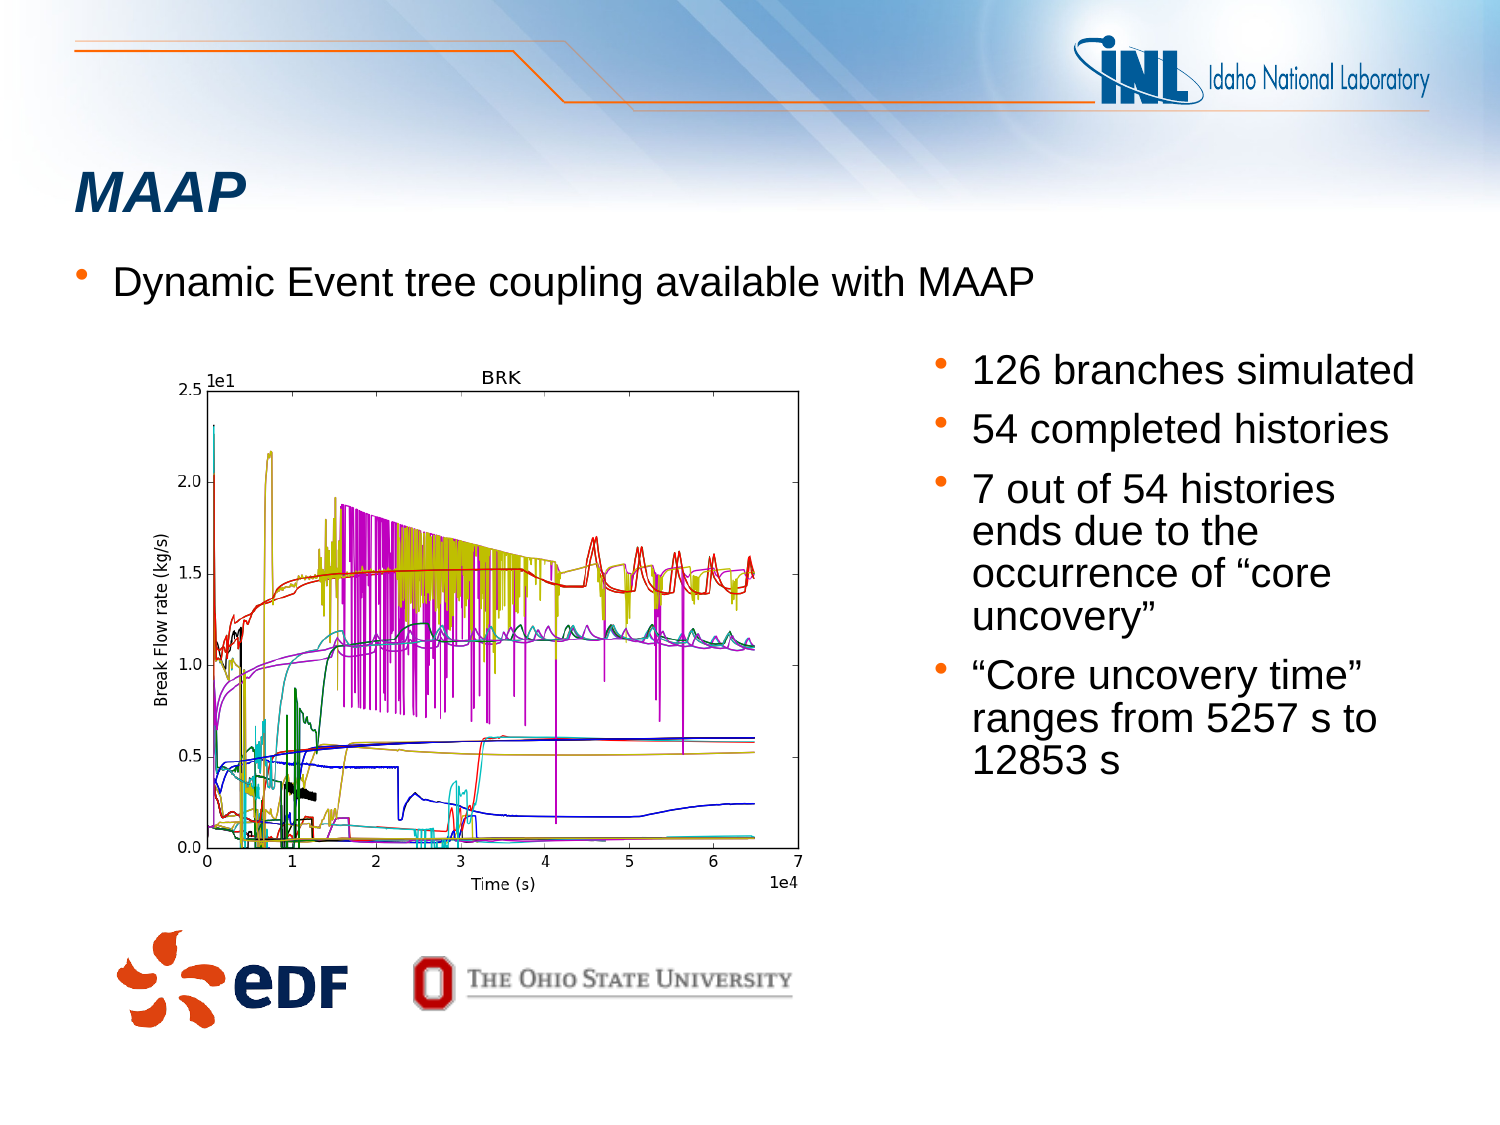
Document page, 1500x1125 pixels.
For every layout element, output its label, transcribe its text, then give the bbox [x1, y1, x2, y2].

text_box 126 branches simulated 54 completed histories 7 out of 54 histories ends due to the occurrence of “core uncovery” “Core uncovery time” ranges from 5257 s to 12853 s [934, 350, 1425, 1093]
title MAAP [74, 164, 1426, 227]
list Dynamic Event tree coupling available with MAAP [74, 261, 1426, 334]
picture [0, 0, 1500, 1125]
